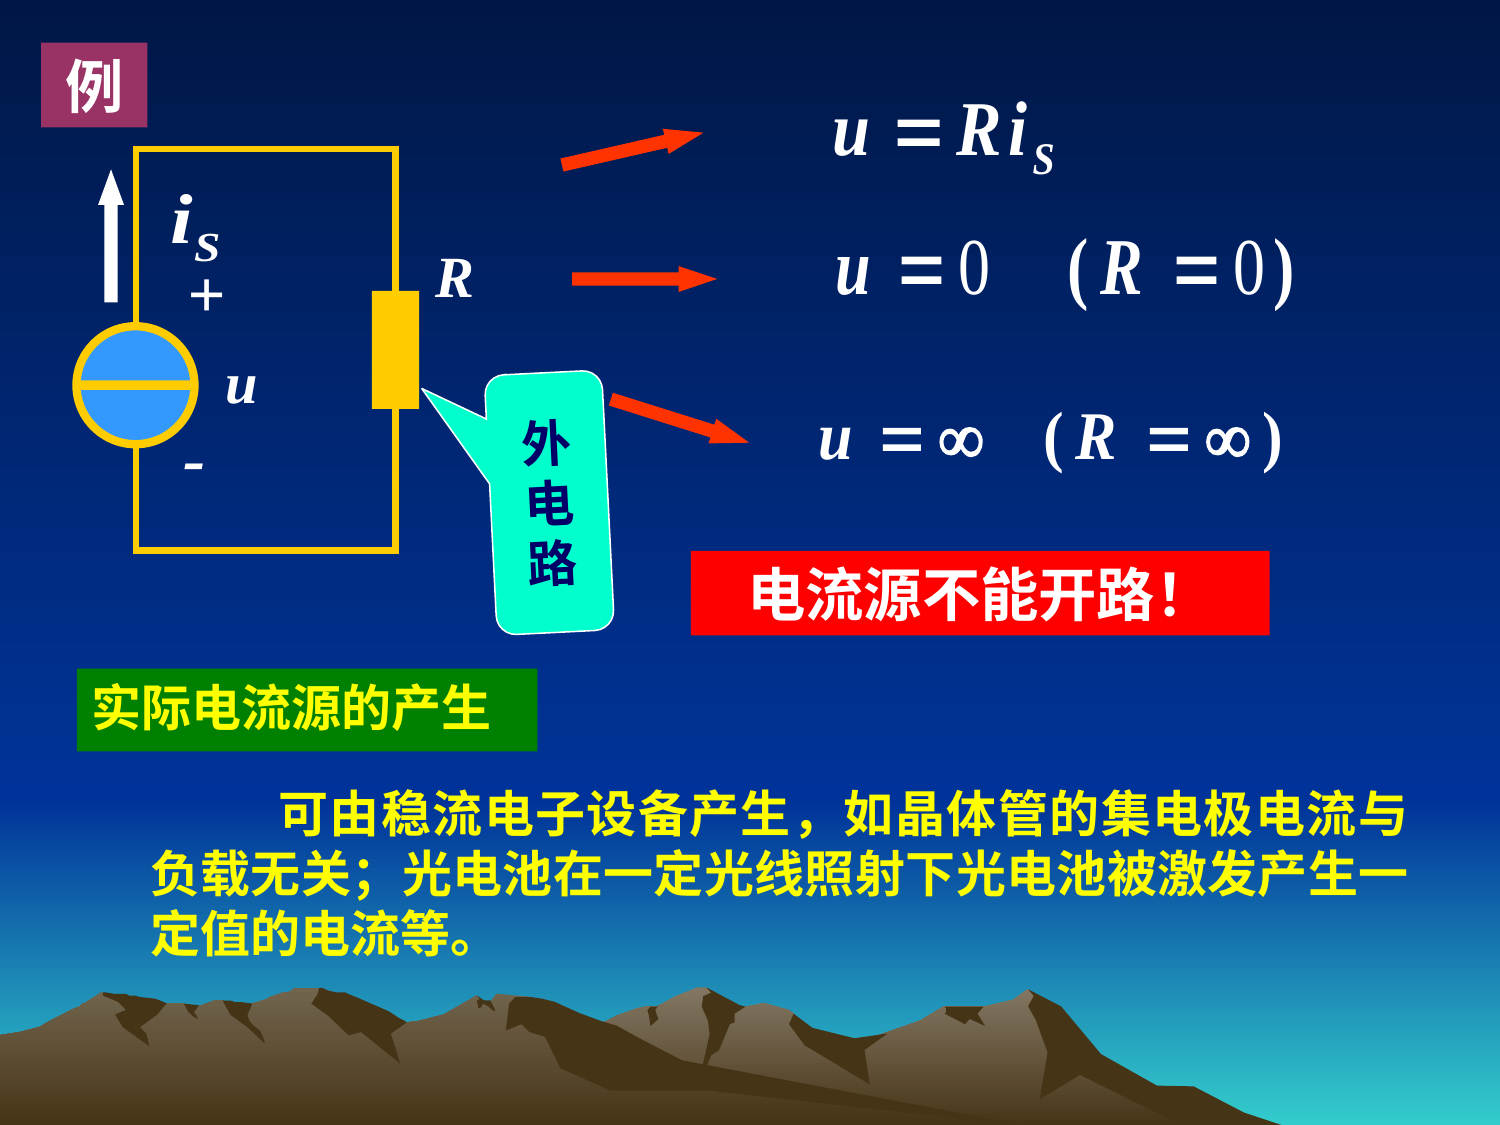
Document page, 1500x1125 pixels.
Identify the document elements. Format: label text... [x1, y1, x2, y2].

text_box [561, 129, 702, 171]
text_box [609, 393, 747, 443]
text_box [820, 78, 1069, 190]
text_box 例 [41, 42, 148, 128]
text_box 实际电流源的产生 [76, 668, 538, 752]
text_box 外电路 [491, 370, 614, 635]
text_box 可由稳流电子设备产生，如晶体管的集电极电流与负载无关；光电池在一定光线照射下光电池被激发产生一定值的电流等。 [135, 774, 1424, 992]
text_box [76, 148, 491, 551]
text_box 电流源不能开路！ [690, 550, 1270, 636]
text_box [572, 267, 715, 291]
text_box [823, 220, 1306, 323]
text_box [806, 397, 1294, 484]
